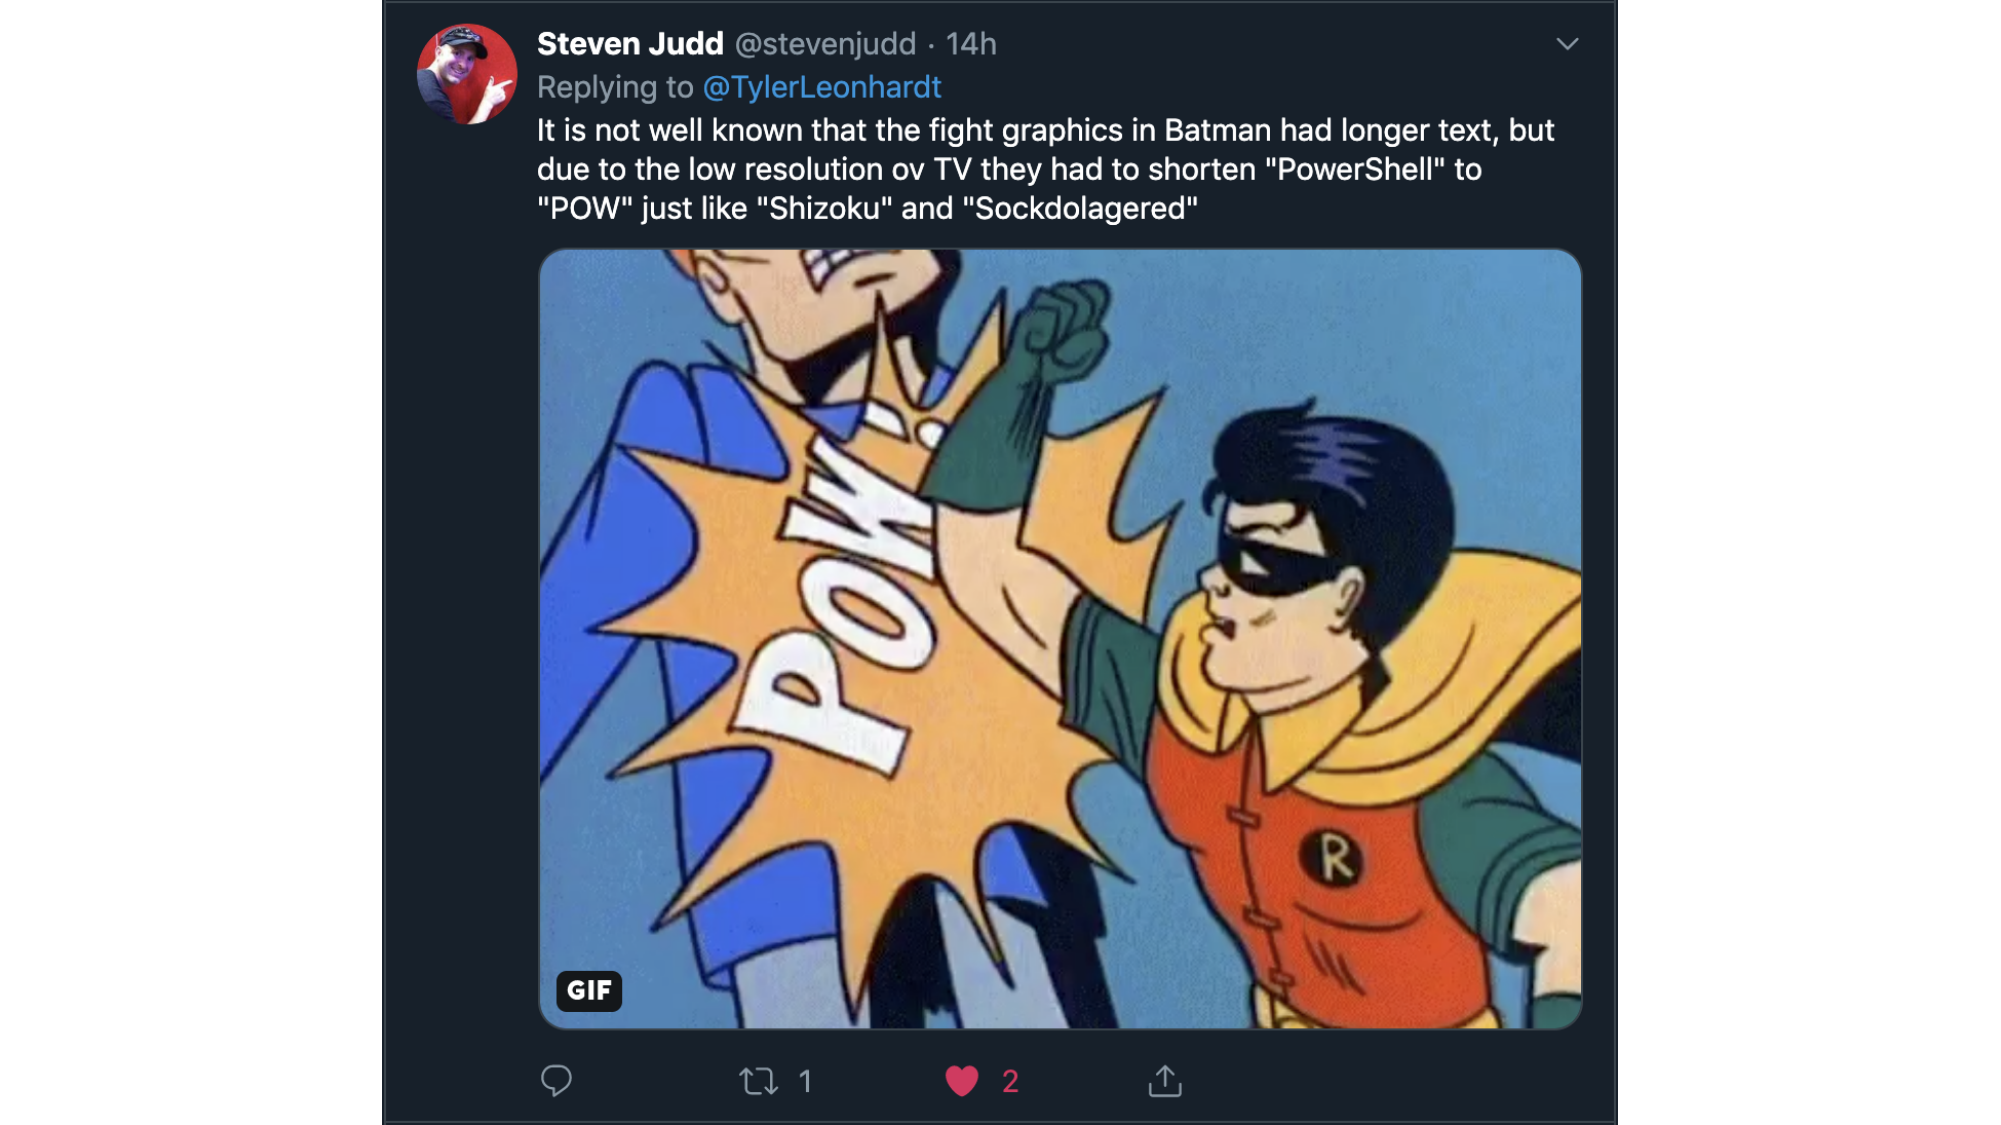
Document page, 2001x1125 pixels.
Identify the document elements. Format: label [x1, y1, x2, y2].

picture [382, 0, 1618, 1125]
